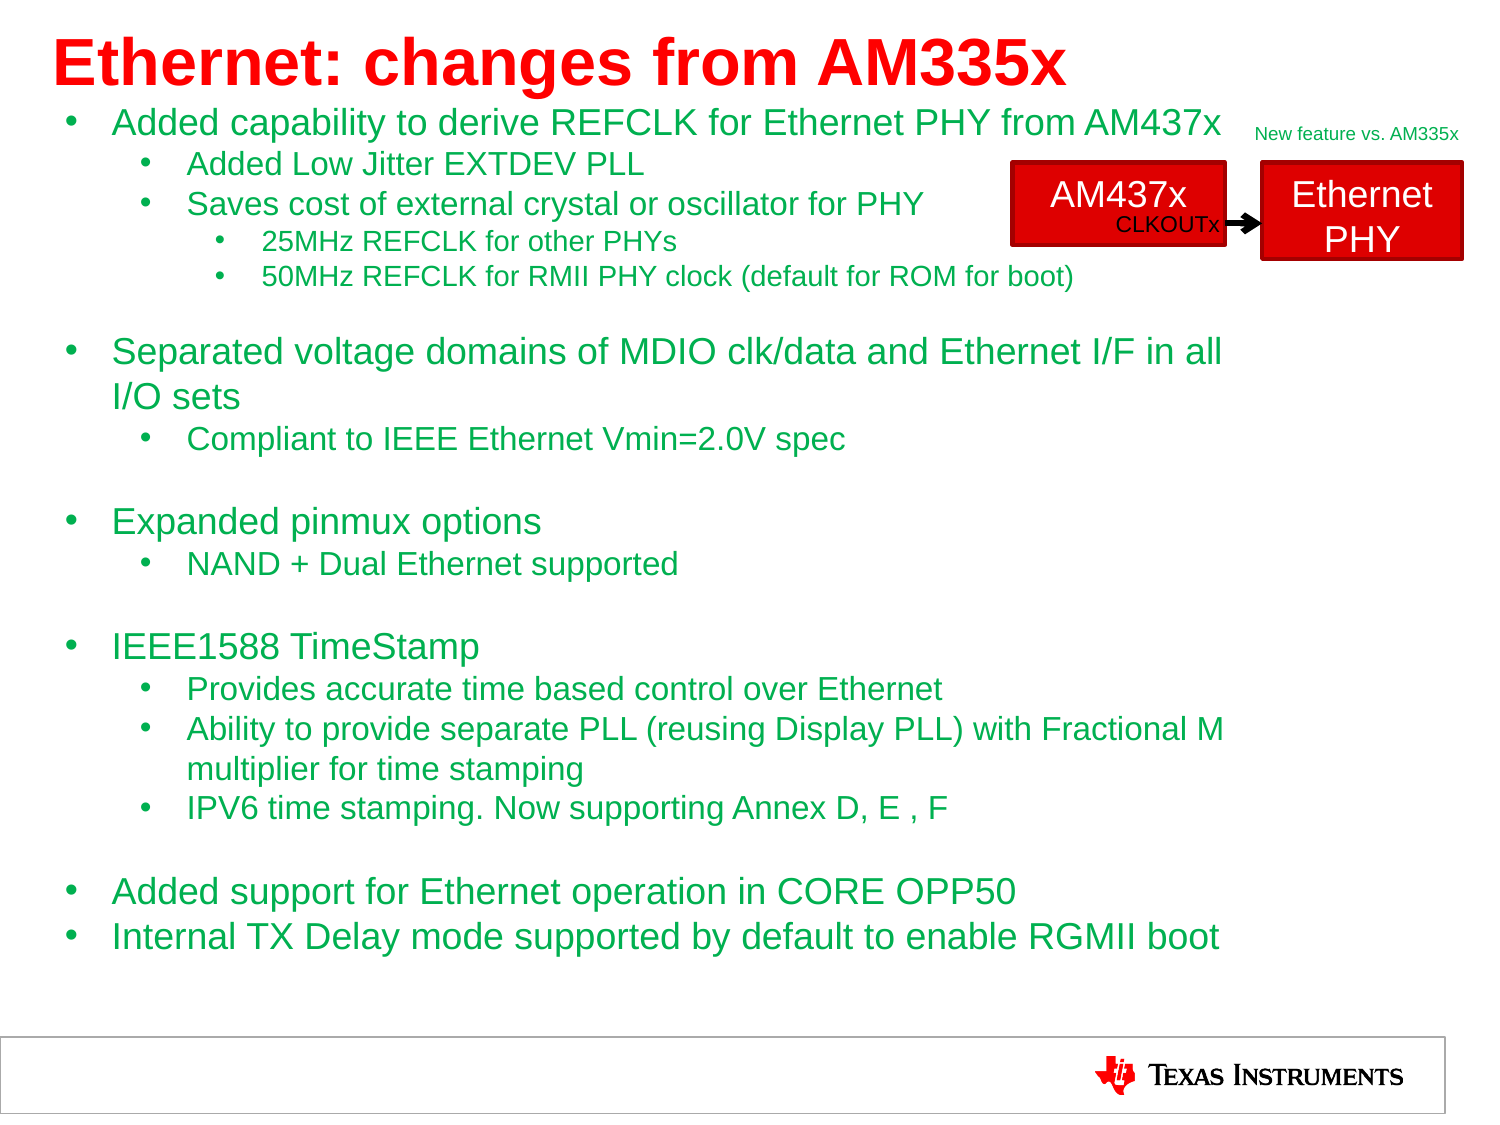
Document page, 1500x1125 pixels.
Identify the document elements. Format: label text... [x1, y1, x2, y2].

text_box Added capability to derive REFCLK for Ethernet PHY from AM437x Added Low Jitter EXTDEV PLL Saves cost of external crystal or oscillator for PHY 25MHz REFCLK for other PHYs 50MHz REFCLK for RMII PHY clock (default for ROM for boot) Separated voltage domains of MDIO clk/data and Ethernet I/F in all I/O sets Compliant to IEEE Ethernet Vmin=2.0V spec Expanded pinmux options NAND + Dual Ethernet supported IEEE1588 TimeStamp Provides accurate time based control over Ethernet Ability to provide separate PLL (reusing Display PLL) with Fractional M multiplier for time stamping IPV6 time stamping. Now supporting Annex D, E , F Added support for Ethernet operation in CORE OPP50 Internal TX Delay mode supported by default to enable RGMII boot [50, 157, 1288, 964]
text_box New feature vs. AM335x [1239, 114, 1474, 152]
text_box AM437x [1010, 160, 1227, 247]
text_box Ethernet PHY [1260, 160, 1464, 261]
text_box Ethernet: changes from AM335x [38, 23, 1426, 157]
text_box CLKOUTx [1100, 201, 1236, 245]
picture [1095, 1056, 1403, 1095]
